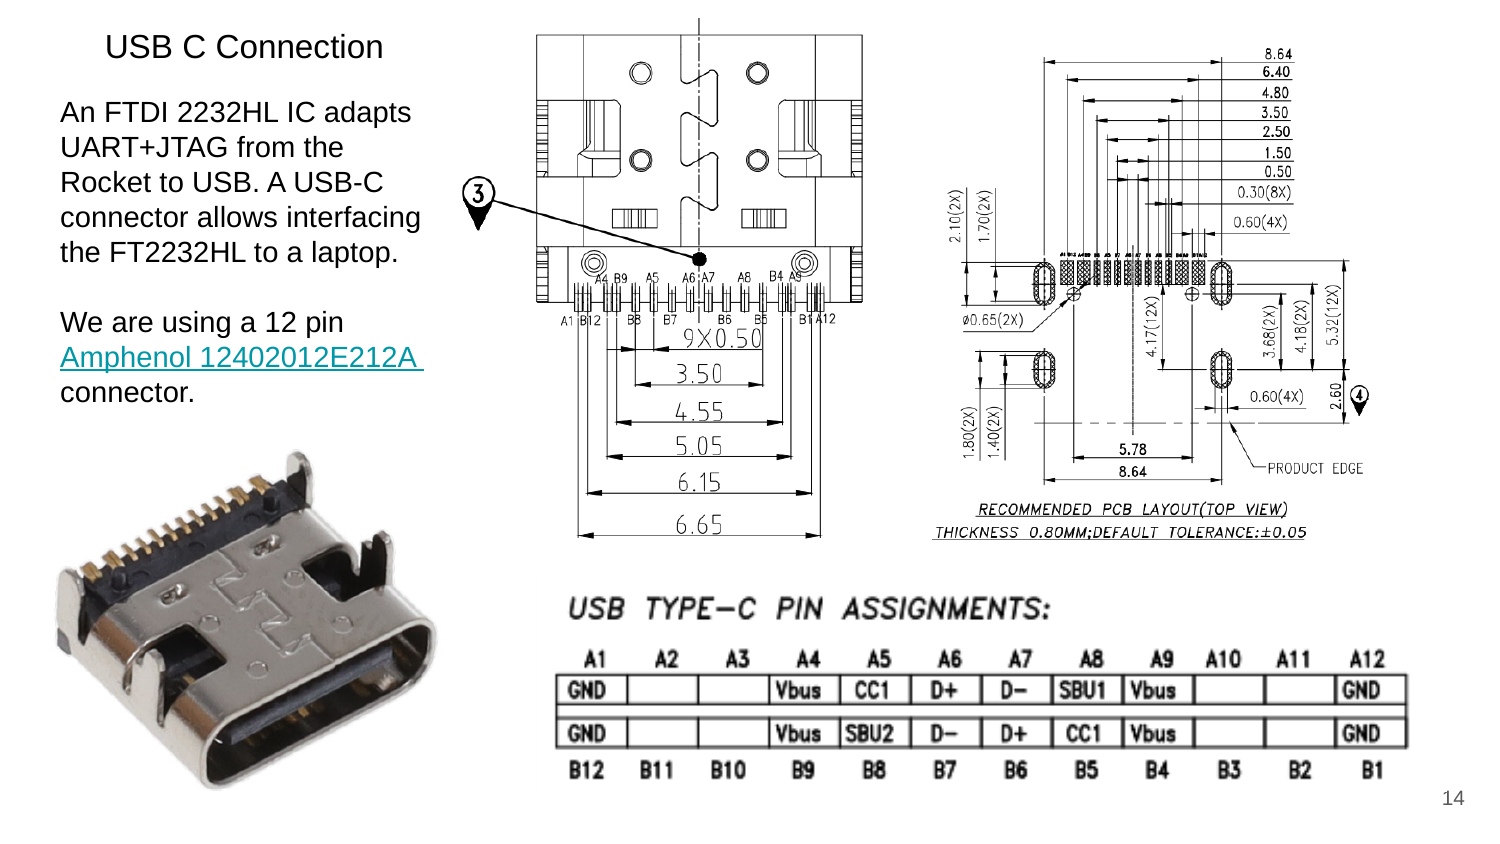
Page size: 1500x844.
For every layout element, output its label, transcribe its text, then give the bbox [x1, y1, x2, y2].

text_box An FTDI 2232HL IC adapts UART+JTAG from the Rocket to USB. A USB-C connector allows interfacing the FT2232HL to a laptop. We are using a 12 pin Amphenol 12402012E212A connector. [45, 86, 452, 416]
picture [535, 576, 1447, 792]
text_box USB C Connection [89, 9, 444, 73]
picture [916, 38, 1382, 547]
slide_number 14 [1389, 764, 1480, 830]
picture [41, 18, 888, 795]
